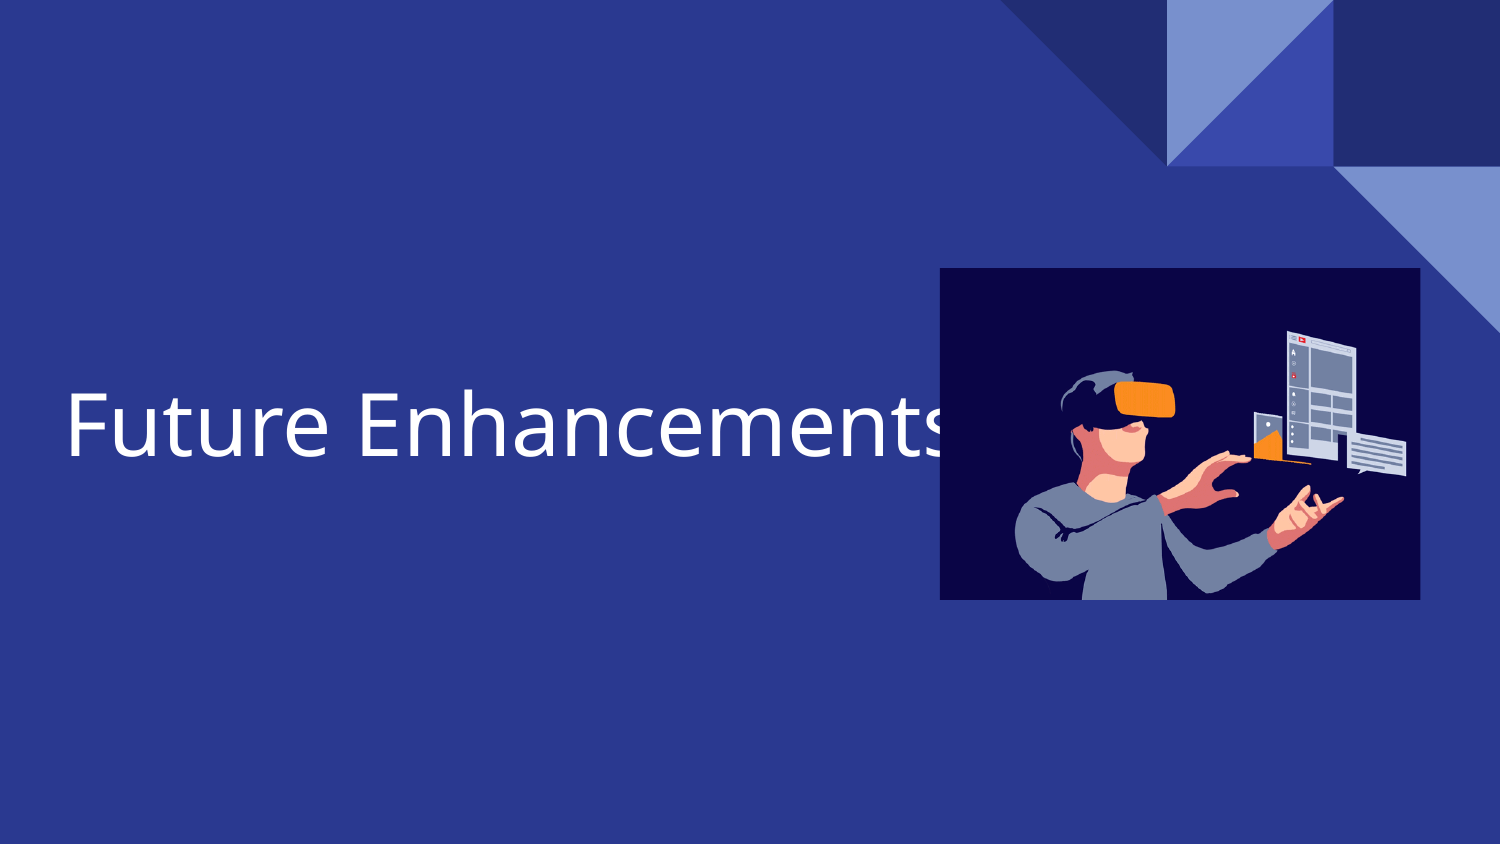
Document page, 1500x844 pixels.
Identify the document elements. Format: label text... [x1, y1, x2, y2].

title Future Enhancements [48, 353, 934, 491]
picture [939, 268, 1421, 600]
